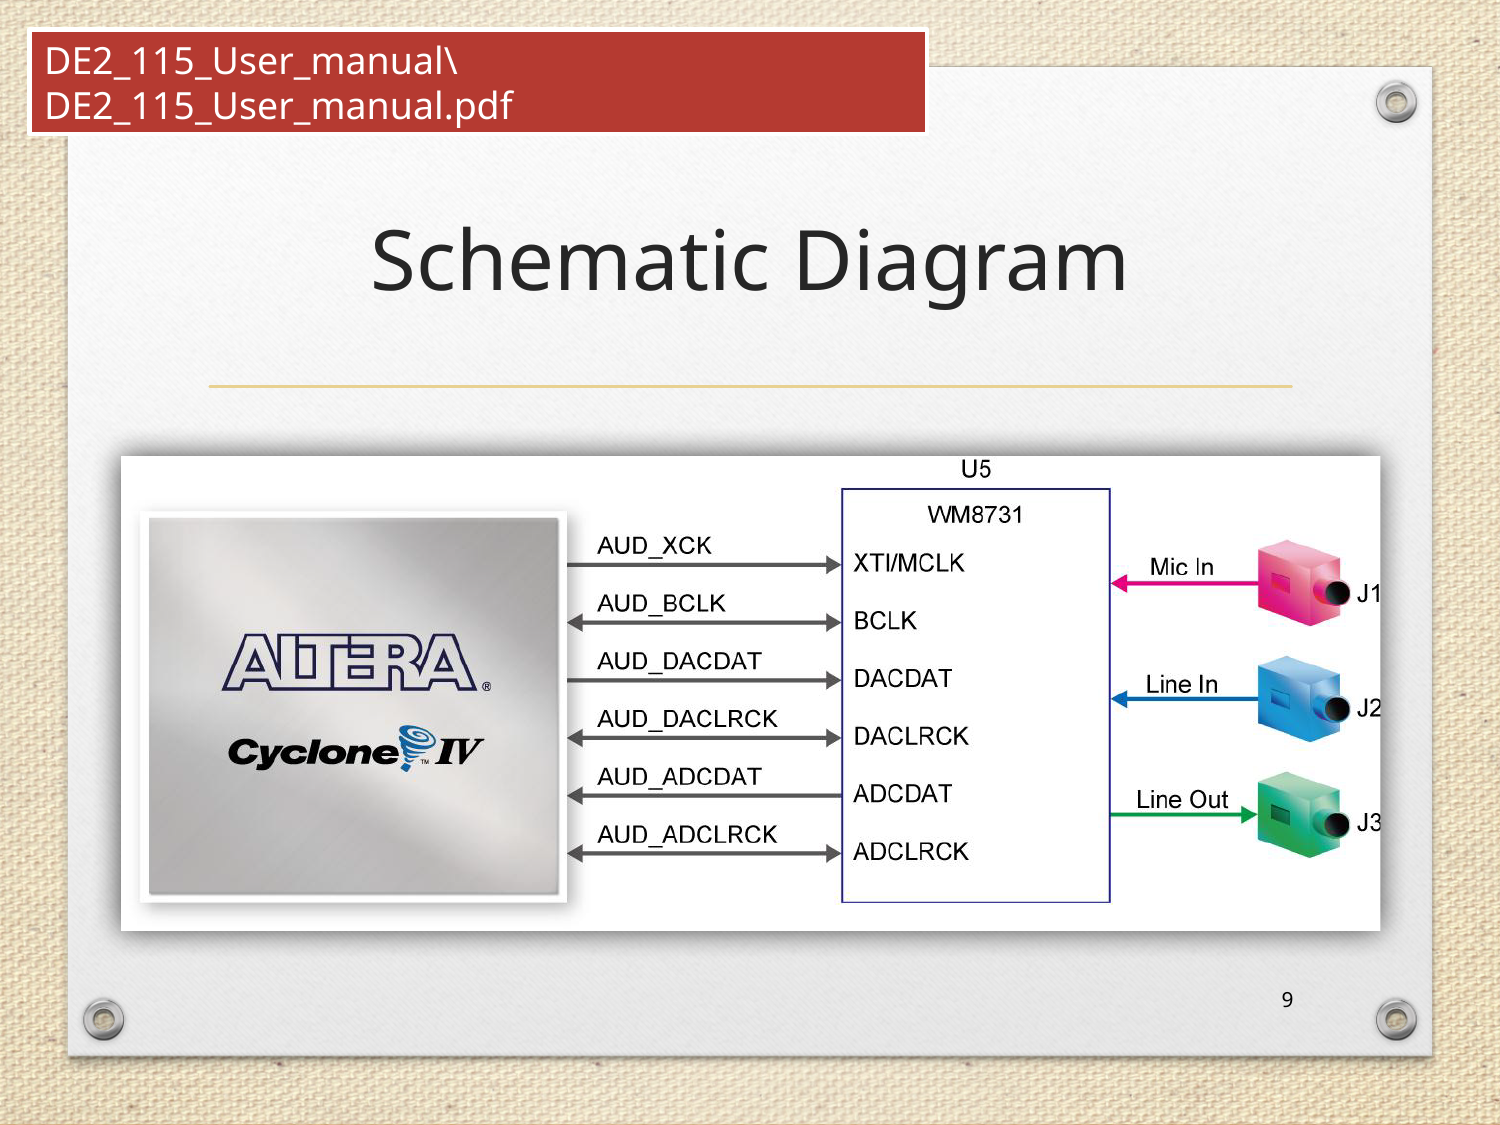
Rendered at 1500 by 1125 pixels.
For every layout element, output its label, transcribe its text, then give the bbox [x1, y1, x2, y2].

picture [0, 0, 1500, 1125]
text_box DE2_115_User_manual\DE2_115_User_manual.pdf [27, 27, 929, 136]
title Schematic Diagram [193, 150, 1309, 365]
slide_number 9 [1243, 977, 1309, 1024]
